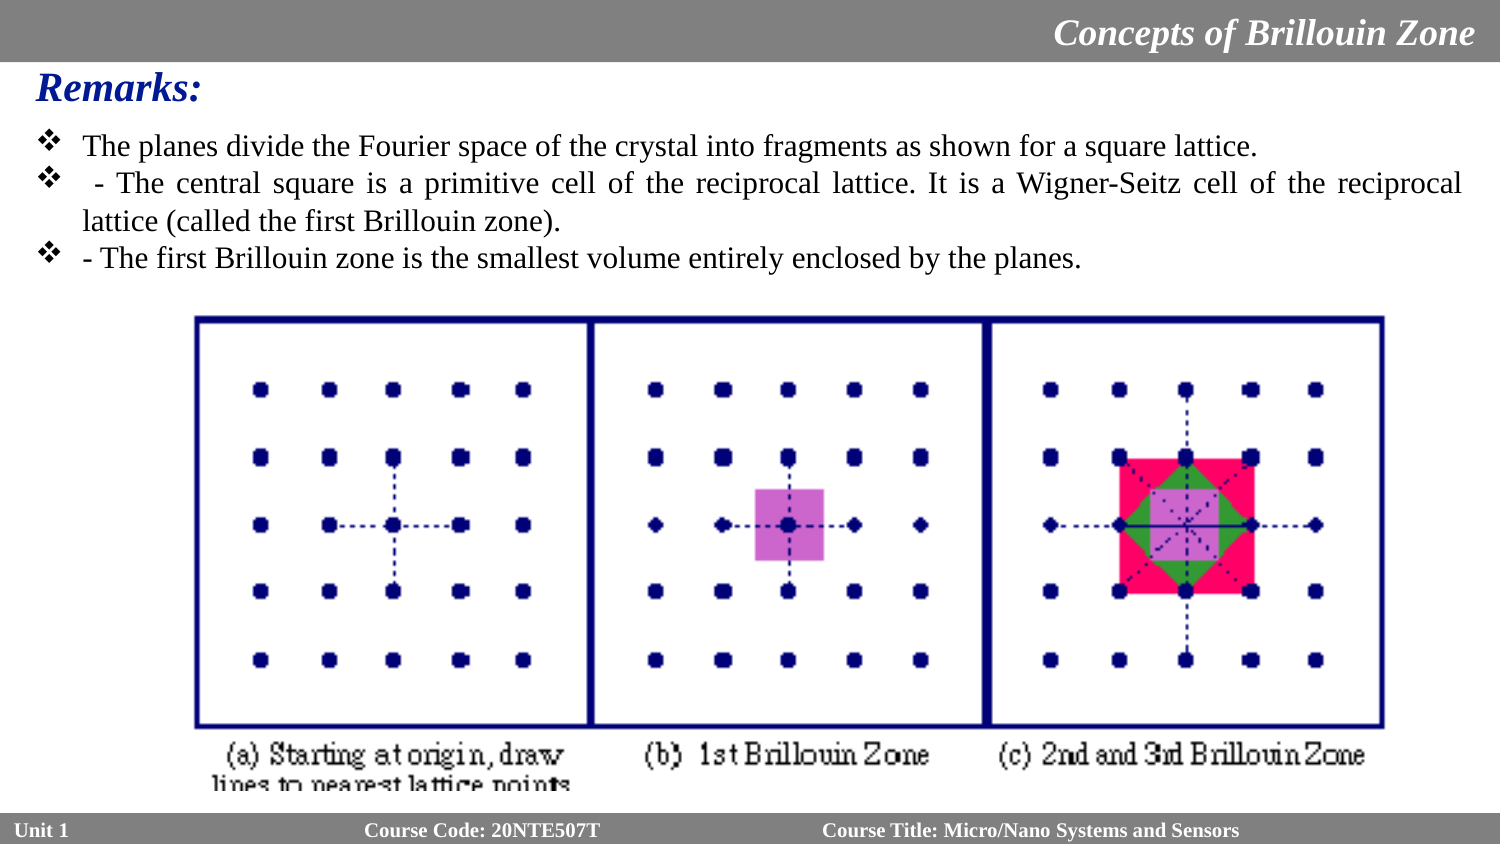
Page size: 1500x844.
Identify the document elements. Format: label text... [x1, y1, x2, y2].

text_box The planes divide the Fourier space of the crystal into fragments as shown for a square lattice. - The central square is a primitive cell of the reciprocal lattice. It is a Wigner-Seitz cell of the reciprocal lattice (called the first Brillouin zone). - The first Brillouin zone is the smallest volume entirely enclosed by the planes. [27, 117, 1473, 283]
picture [78, 286, 1422, 792]
text_box Concepts of Brillouin Zone [1053, 7, 1500, 53]
text_box Remarks: [28, 52, 211, 118]
